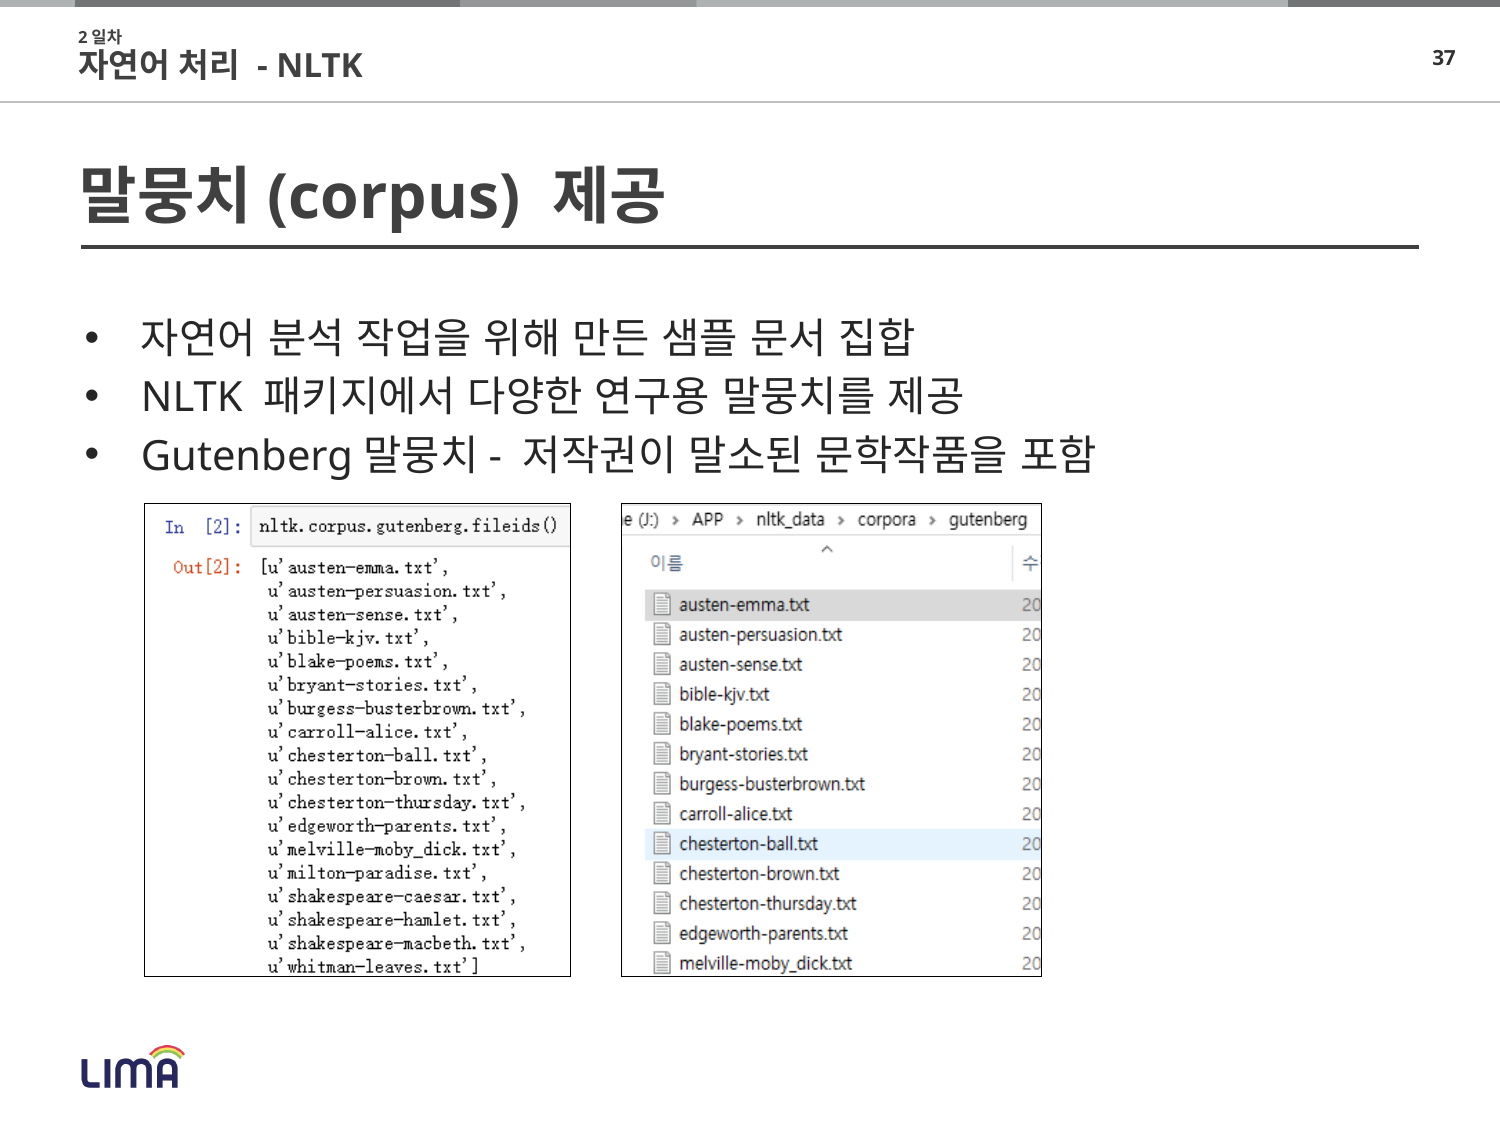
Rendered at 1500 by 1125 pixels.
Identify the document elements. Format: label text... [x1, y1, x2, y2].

text_box 2일차 자연어 처리 - NLTK [61, 21, 476, 93]
picture [621, 503, 1042, 977]
list 자연어 분석 작업을 위해 만든 샘플 문서 집합 NLTK 패키지에서 다양한 연구용 말뭉치를 제공 Gutenberg말뭉치- 저작권이 말소된 문학작품을 포함 [69, 304, 1451, 966]
picture [81, 1045, 185, 1088]
picture [144, 503, 572, 977]
picture [0, 0, 1500, 23]
title 말뭉치(corpus) 제공 [65, 148, 1416, 257]
